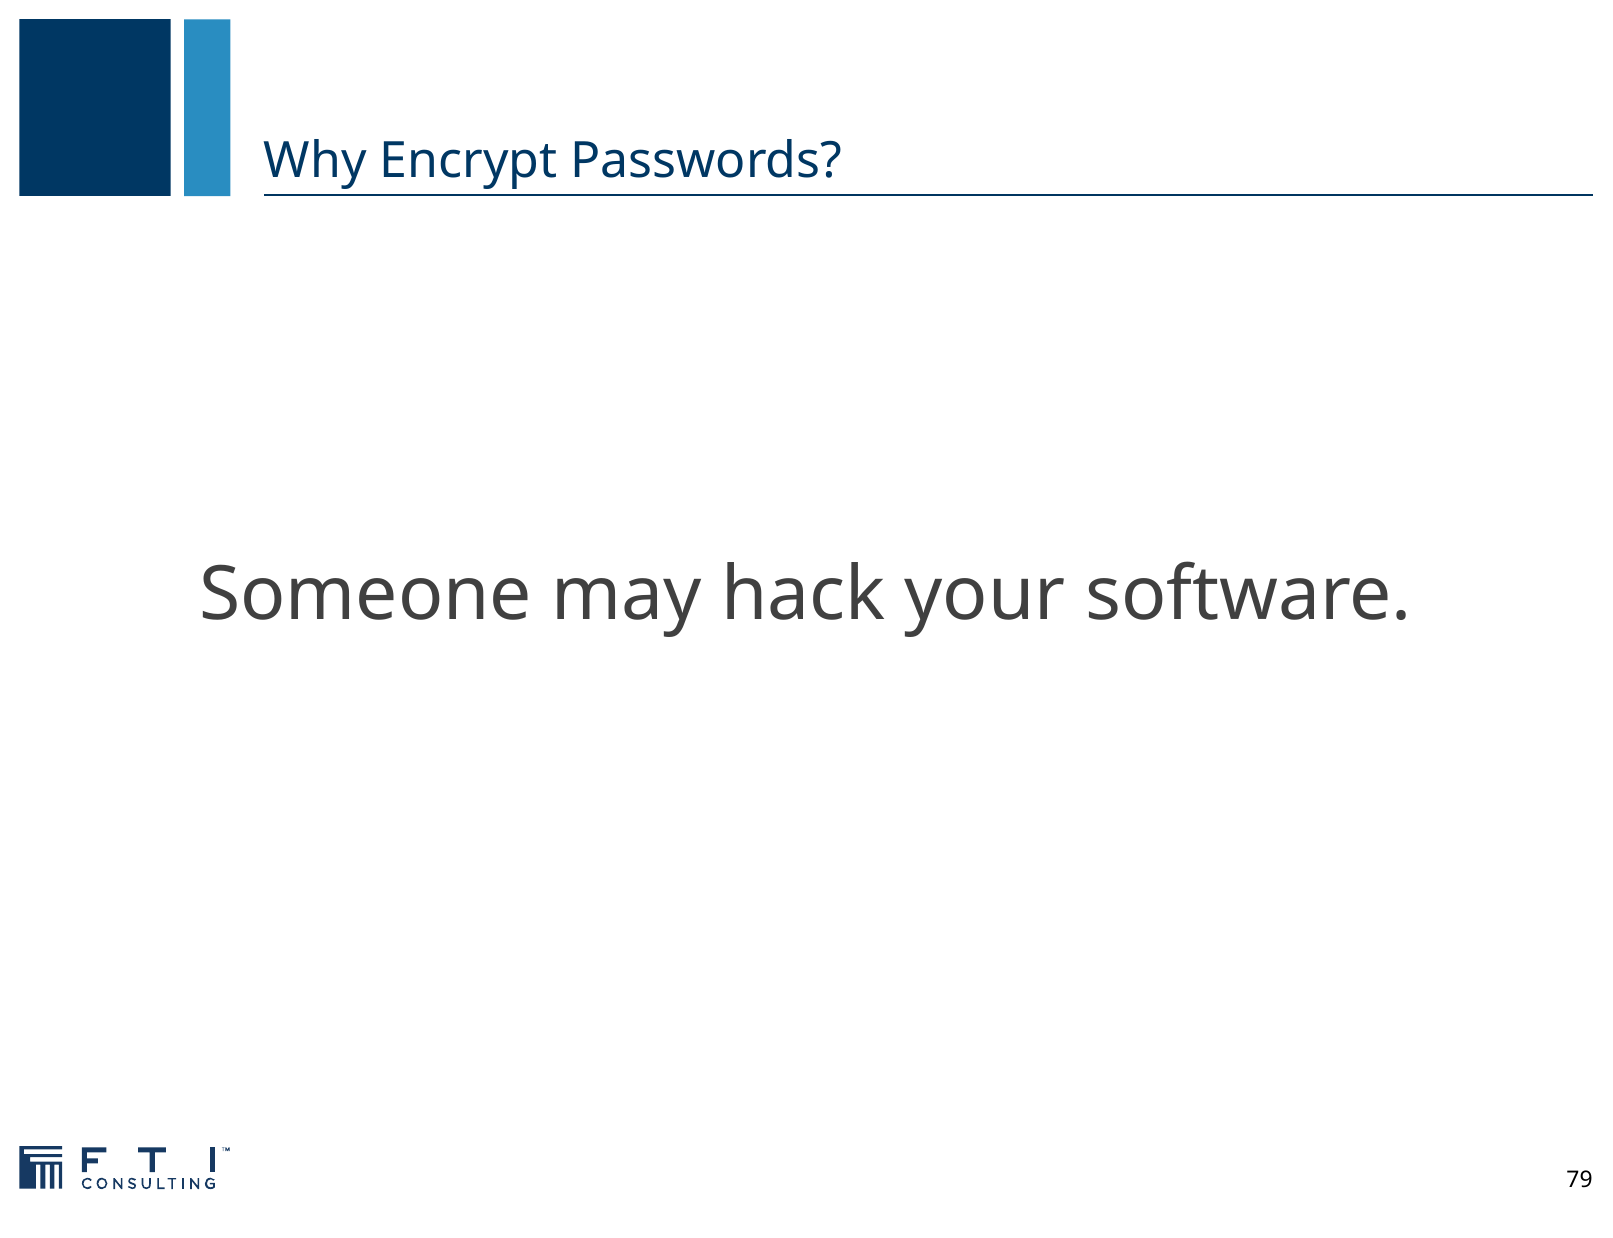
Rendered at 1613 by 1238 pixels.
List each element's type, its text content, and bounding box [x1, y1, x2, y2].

list Someone may hack your software. [46, 544, 1567, 894]
title Why Encrypt Passwords? [264, 19, 1593, 196]
slide_number 79 [1530, 1161, 1594, 1202]
